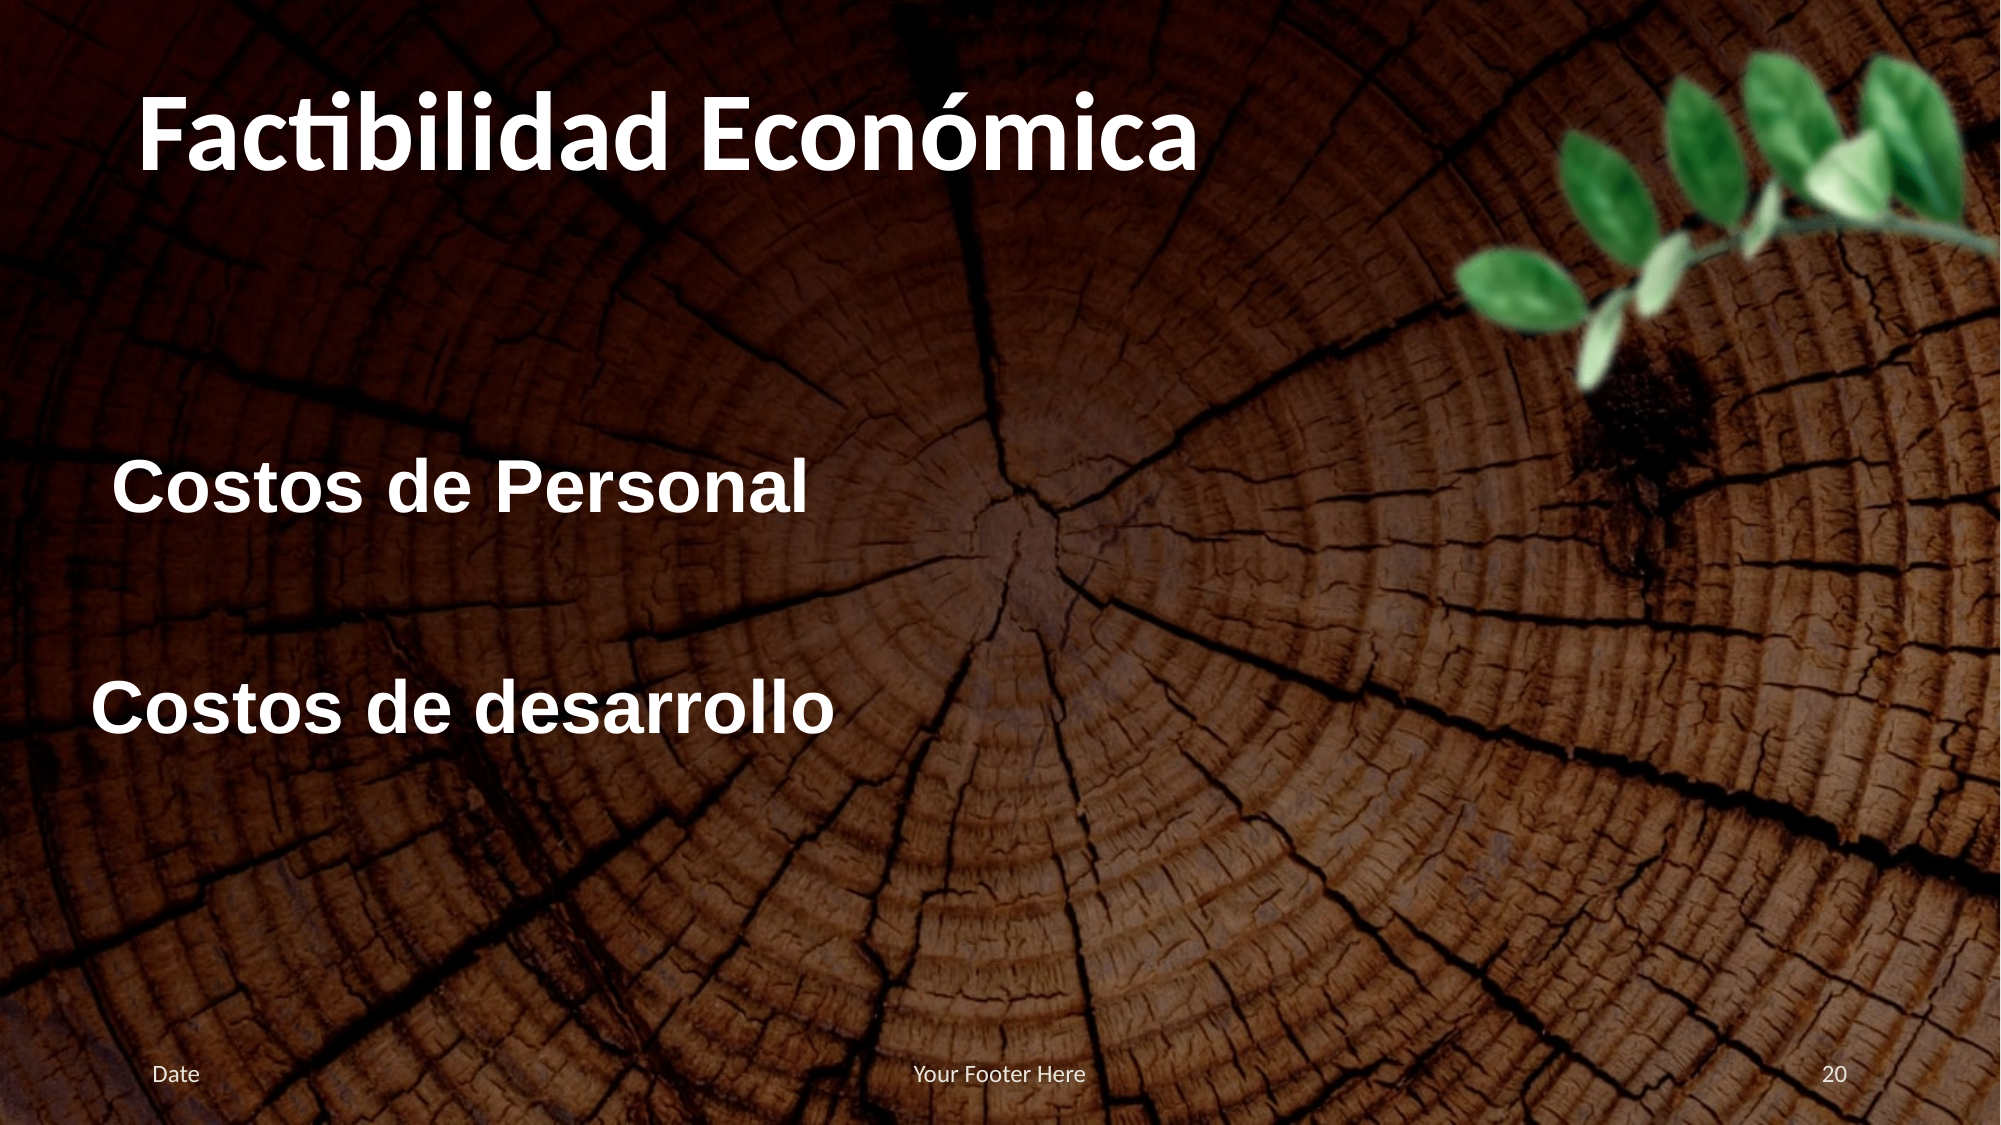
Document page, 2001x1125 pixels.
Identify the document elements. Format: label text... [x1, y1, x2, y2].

slide_number 20 [1412, 1042, 1863, 1103]
list Costos de Personal Costos de desarrollo [90, 332, 1920, 1026]
picture [0, 0, 2001, 1125]
slide_number Date [137, 1042, 588, 1103]
title Factibilidad Económica [137, 64, 1530, 203]
footer Your Footer Here [662, 1042, 1338, 1103]
